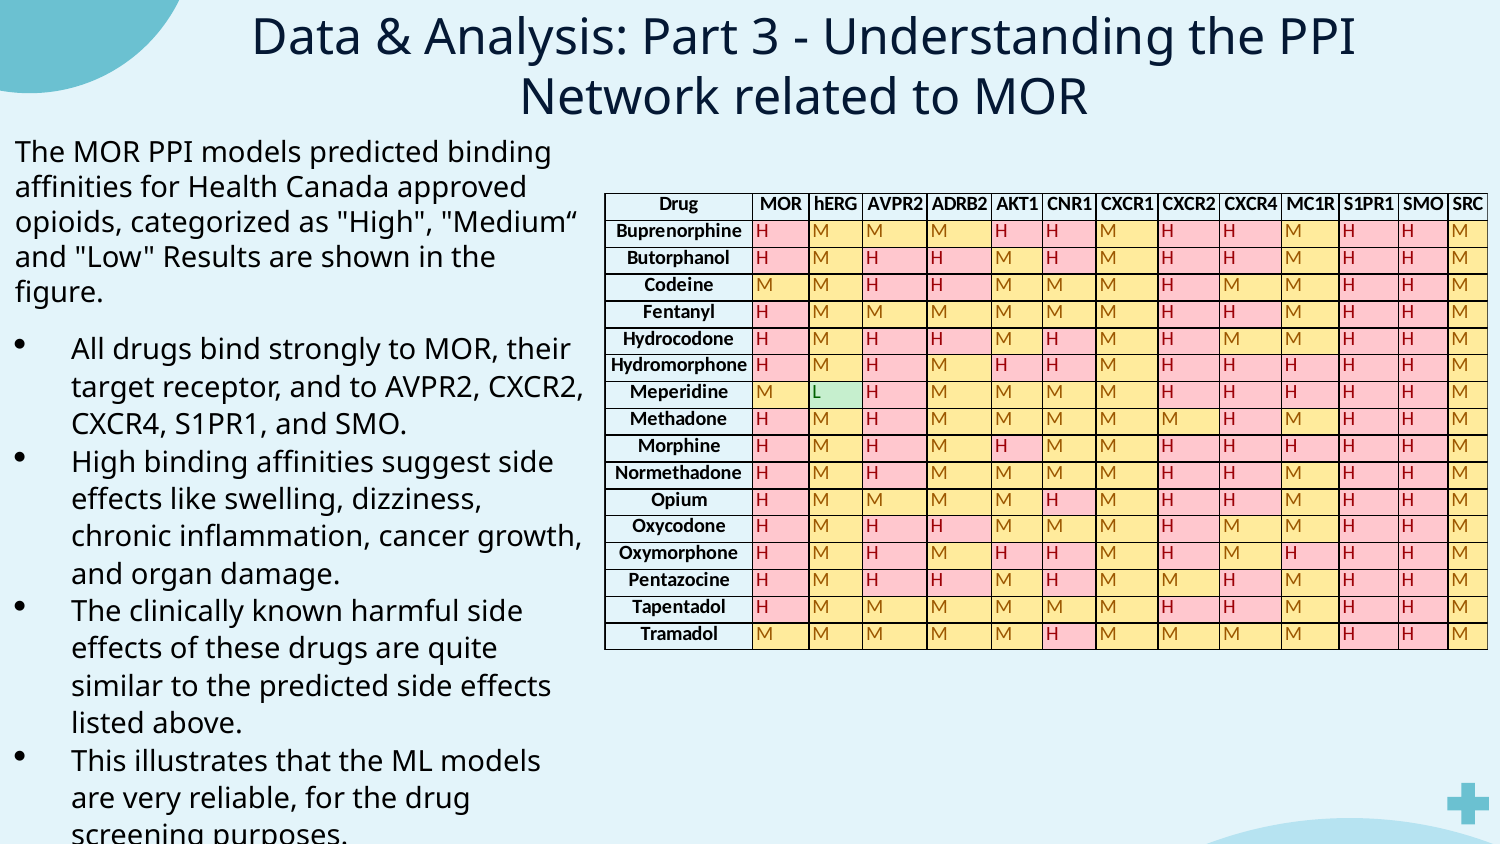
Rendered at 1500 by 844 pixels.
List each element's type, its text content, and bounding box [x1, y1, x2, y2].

picture [604, 192, 1490, 651]
text_box [1447, 782, 1489, 825]
text_box Data & Analysis: Part 3 - Understanding the PPI Network related to MOR [172, 0, 1437, 142]
text_box The MOR PPI models predicted binding affinities for Health Canada approved opioids, categorized as "High", "Medium“ and "Low" Results are shown in the figure. All drugs bind strongly to MOR, their target receptor, and to AVPR2, CXCR2, CXCR4, S1PR1, and SMO. High binding affinities suggest side effects like swelling, dizziness, chronic inflammation, cancer growth, and organ damage. The clinically known harmful side effects of these drugs are quite similar to the predicted side effects listed above. This illustrates that the ML models are very reliable, for the drug screening purposes. [0, 126, 605, 844]
text_box [0, 0, 172, 94]
text_box [1206, 818, 1494, 844]
